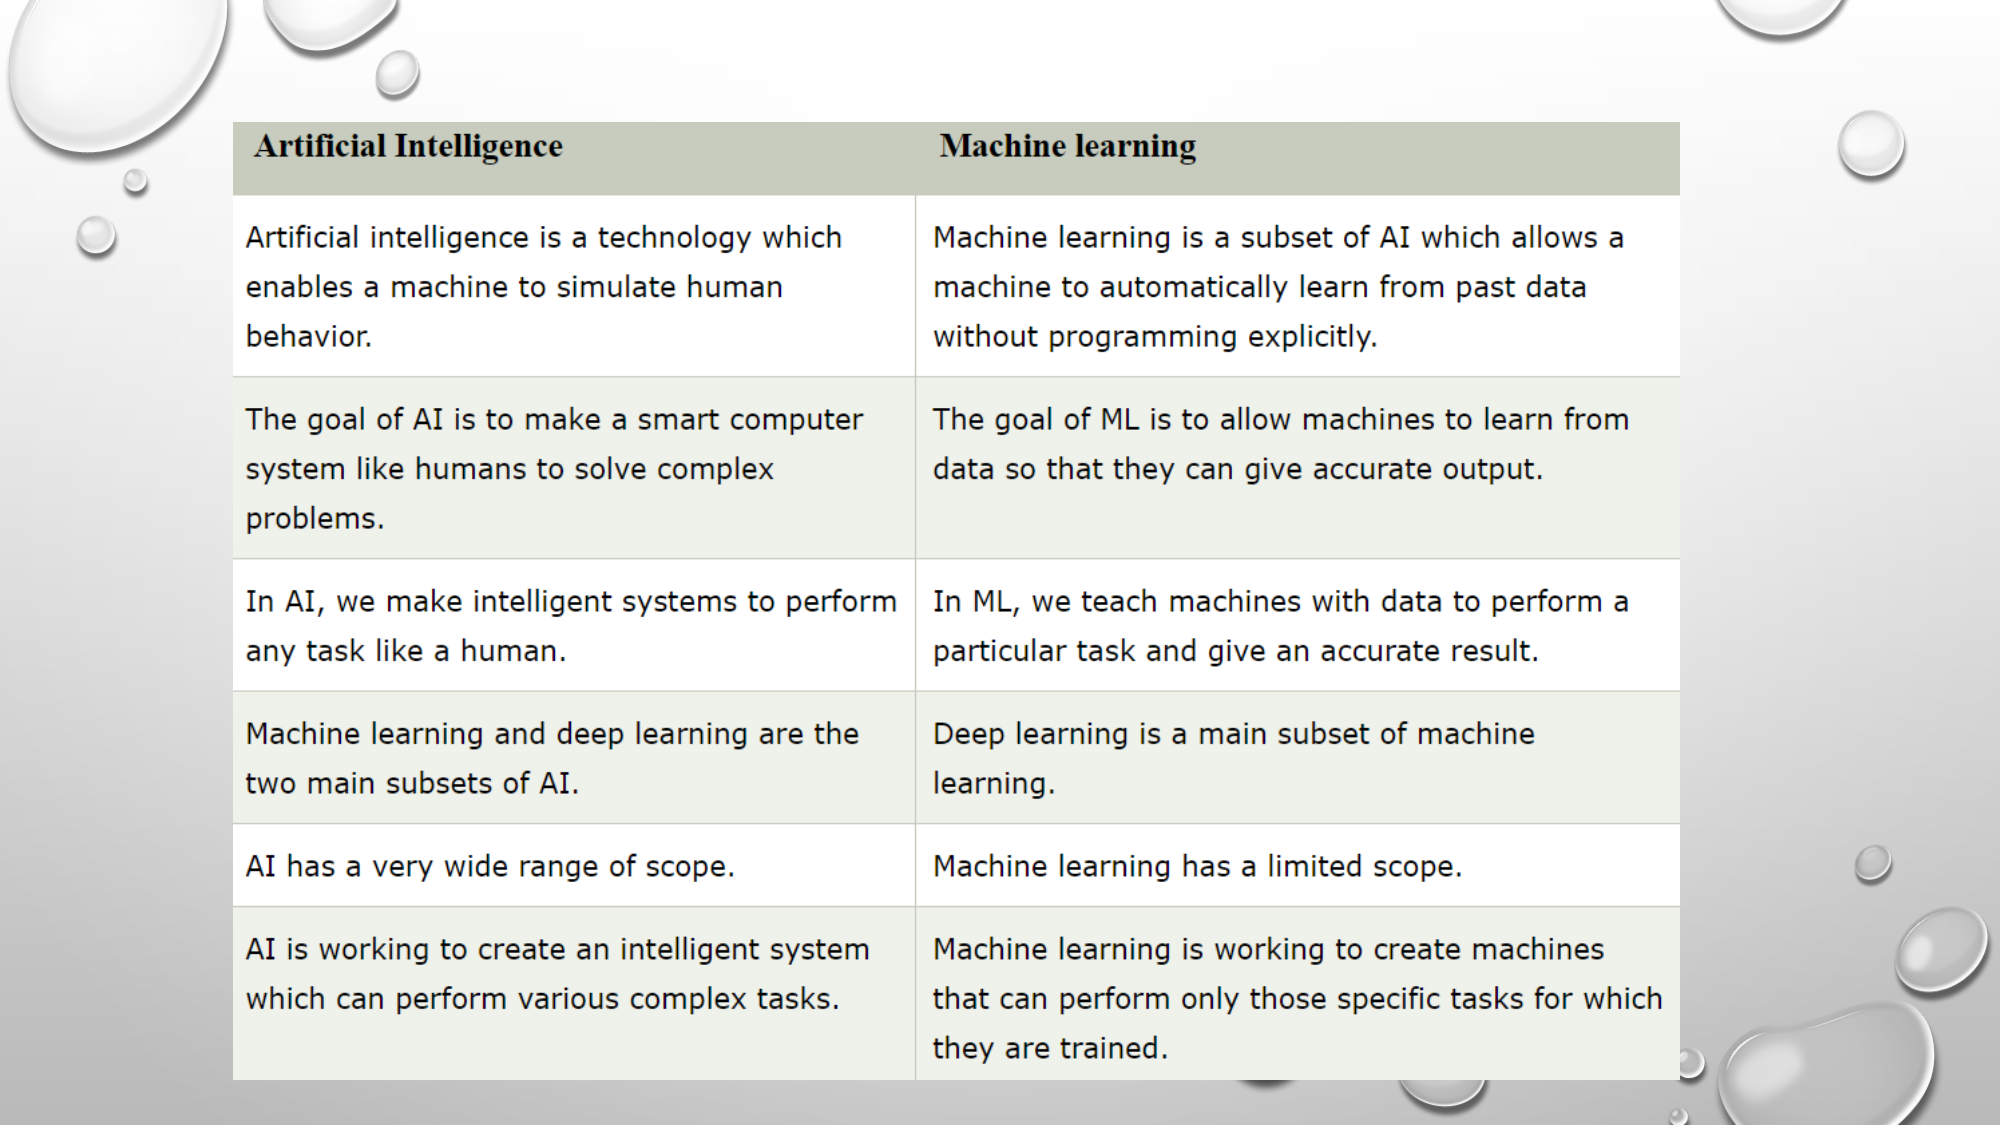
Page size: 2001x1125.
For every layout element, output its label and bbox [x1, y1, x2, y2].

picture [0, 0, 2000, 1125]
list [233, 122, 1680, 1080]
